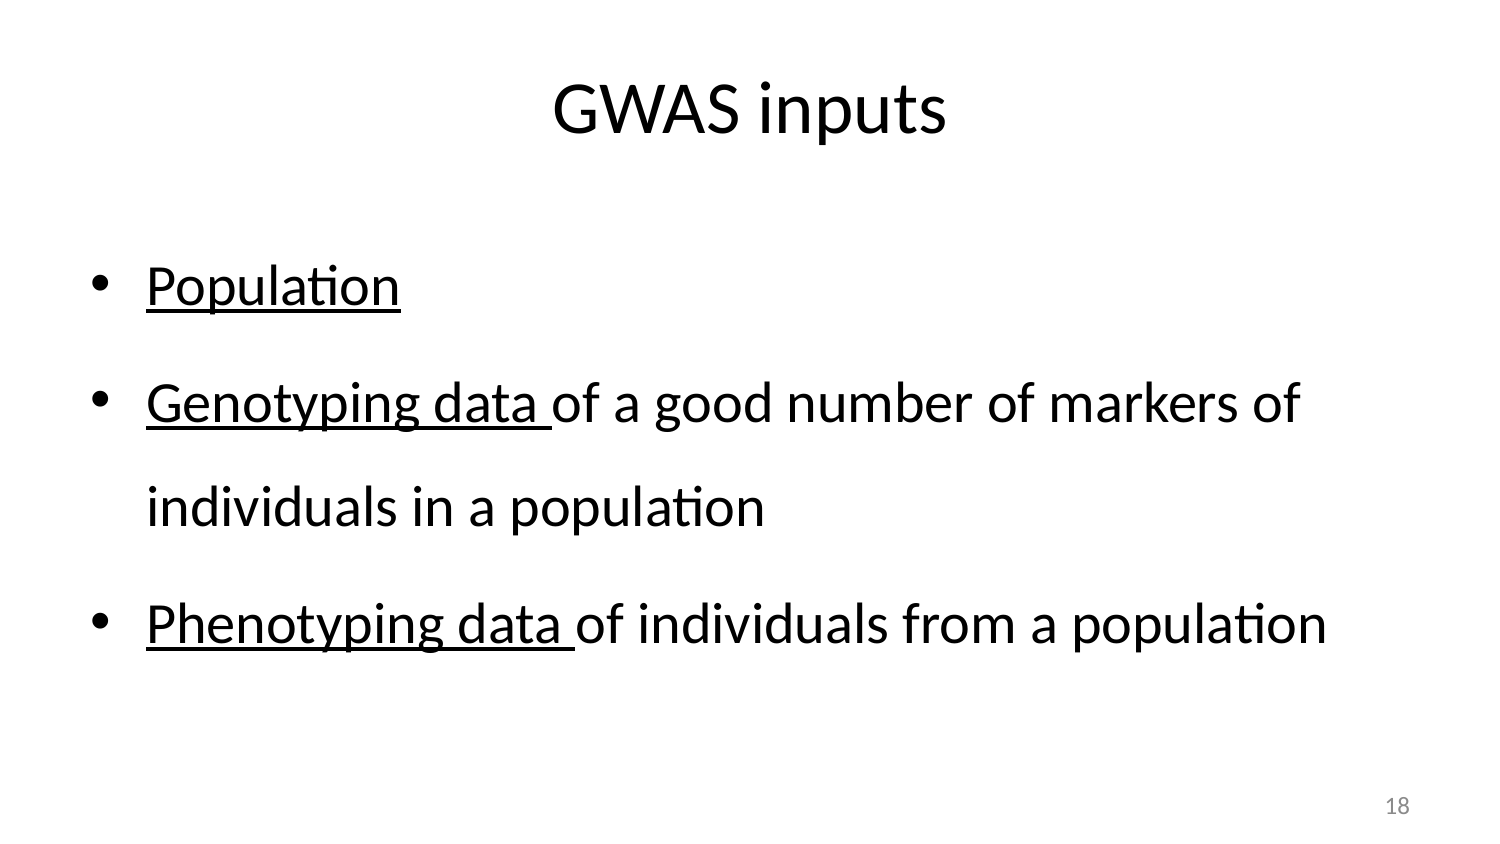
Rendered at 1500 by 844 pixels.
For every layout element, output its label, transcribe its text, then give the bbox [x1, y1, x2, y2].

title GWAS inputs [75, 33, 1425, 175]
list Population Genotyping data of a good number of markers of individuals in a population Phenotyping data of individuals from a population [75, 205, 1425, 694]
slide_number 18 [1074, 782, 1425, 827]
